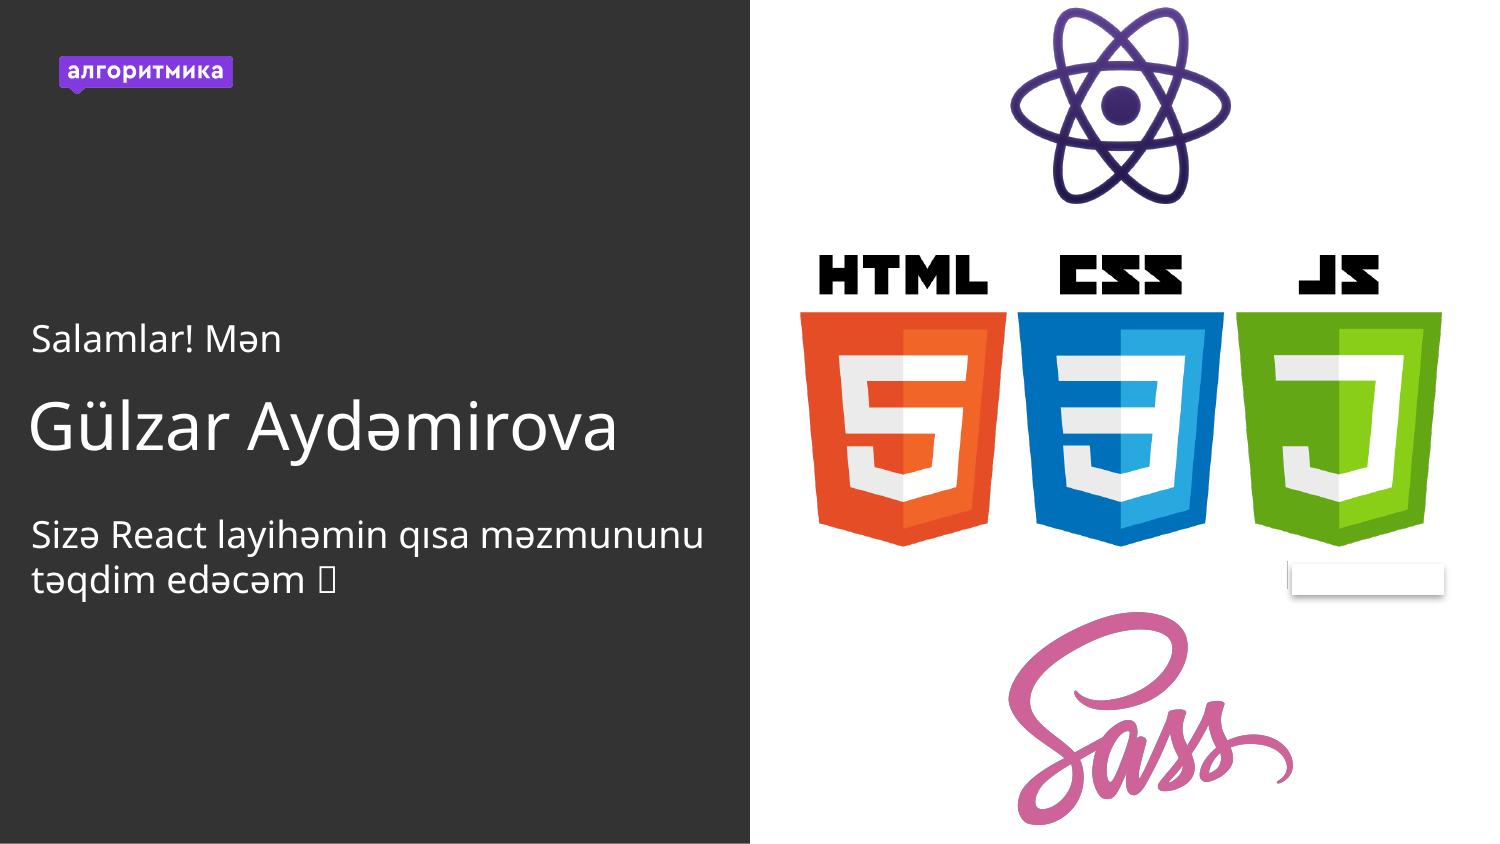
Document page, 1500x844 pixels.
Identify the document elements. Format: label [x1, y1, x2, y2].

text_box [0, 0, 750, 844]
text_box [27, 279, 723, 613]
picture [58, 56, 233, 94]
picture [1008, 611, 1293, 825]
picture [798, 254, 1443, 590]
picture [1009, 7, 1231, 205]
